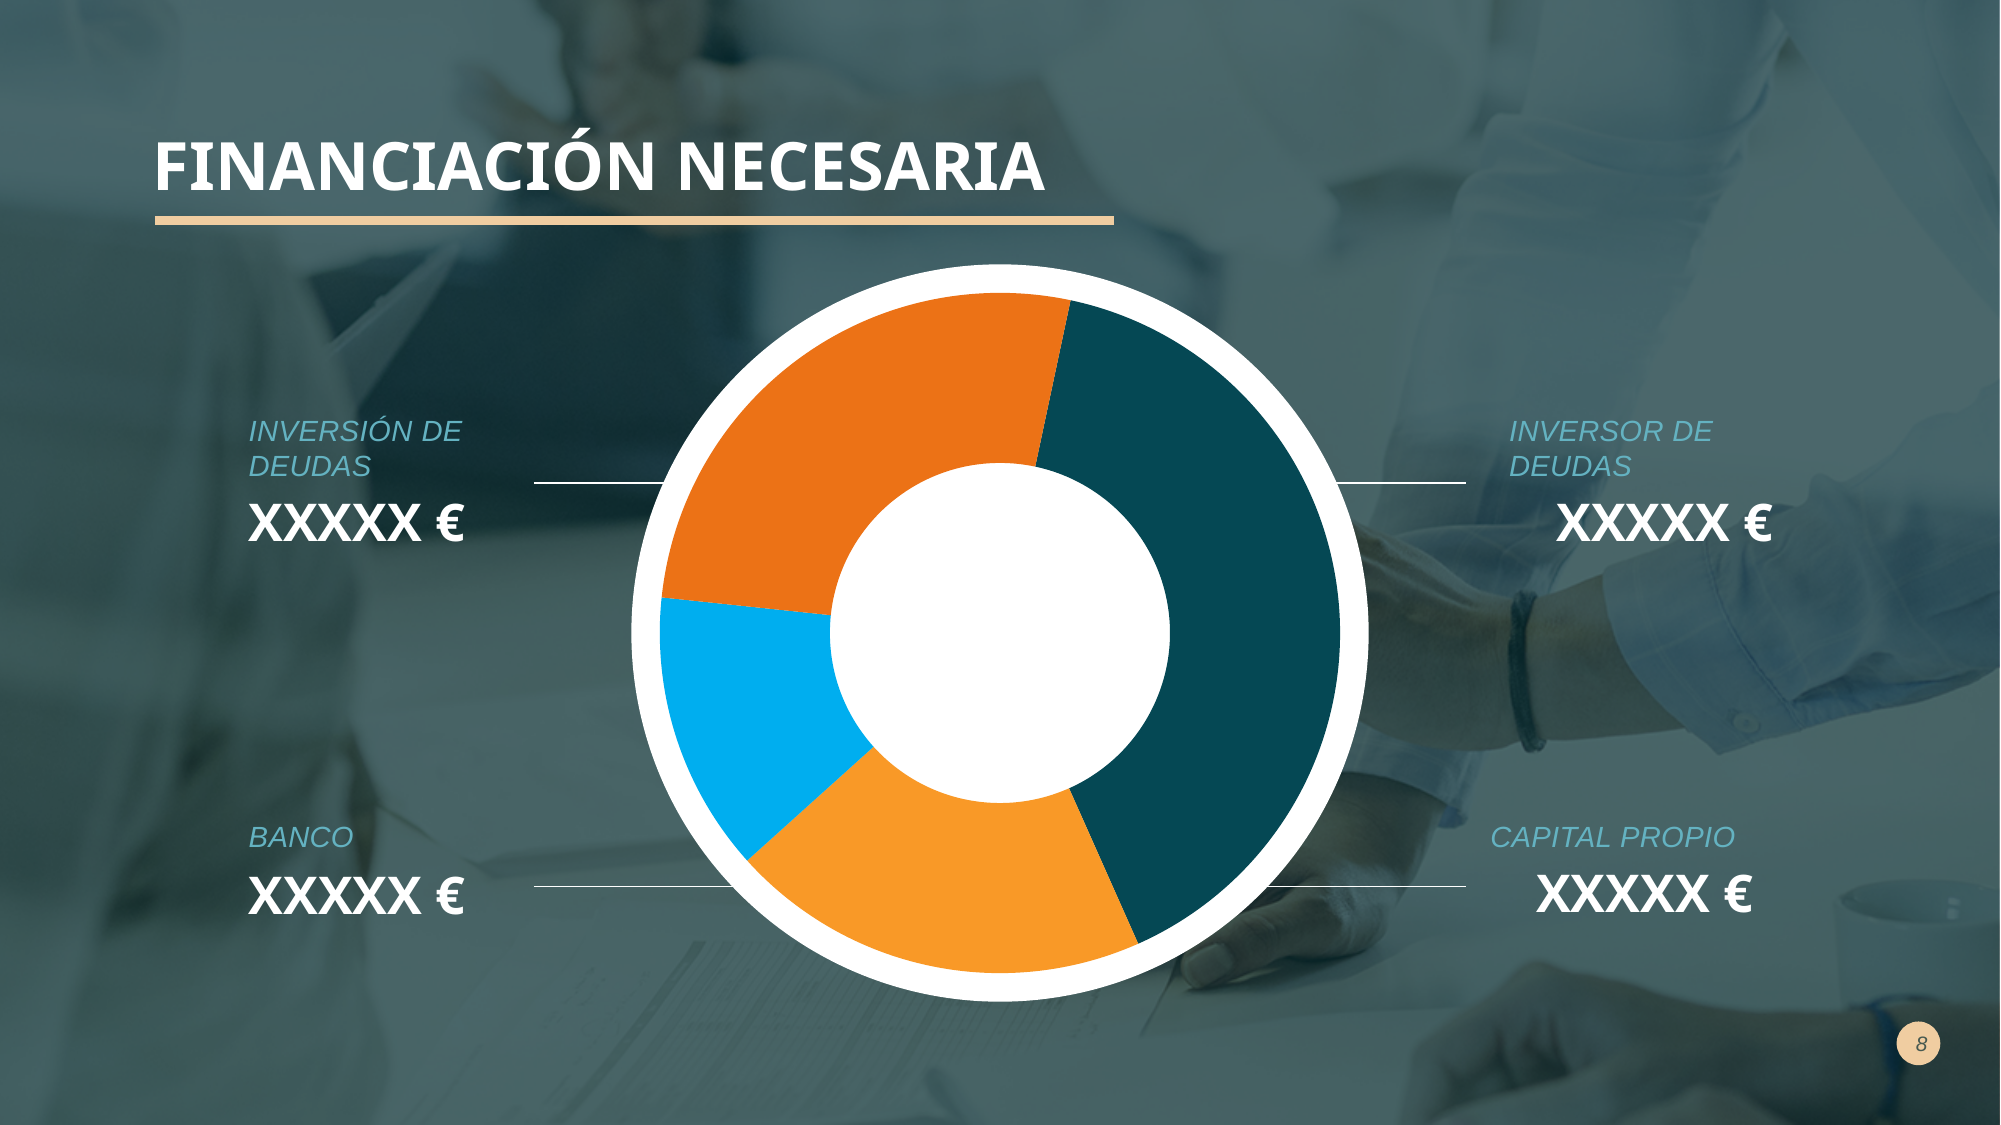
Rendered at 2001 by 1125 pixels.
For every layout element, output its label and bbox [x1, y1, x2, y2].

picture [0, 0, 2000, 1125]
chart [413, 278, 1587, 988]
